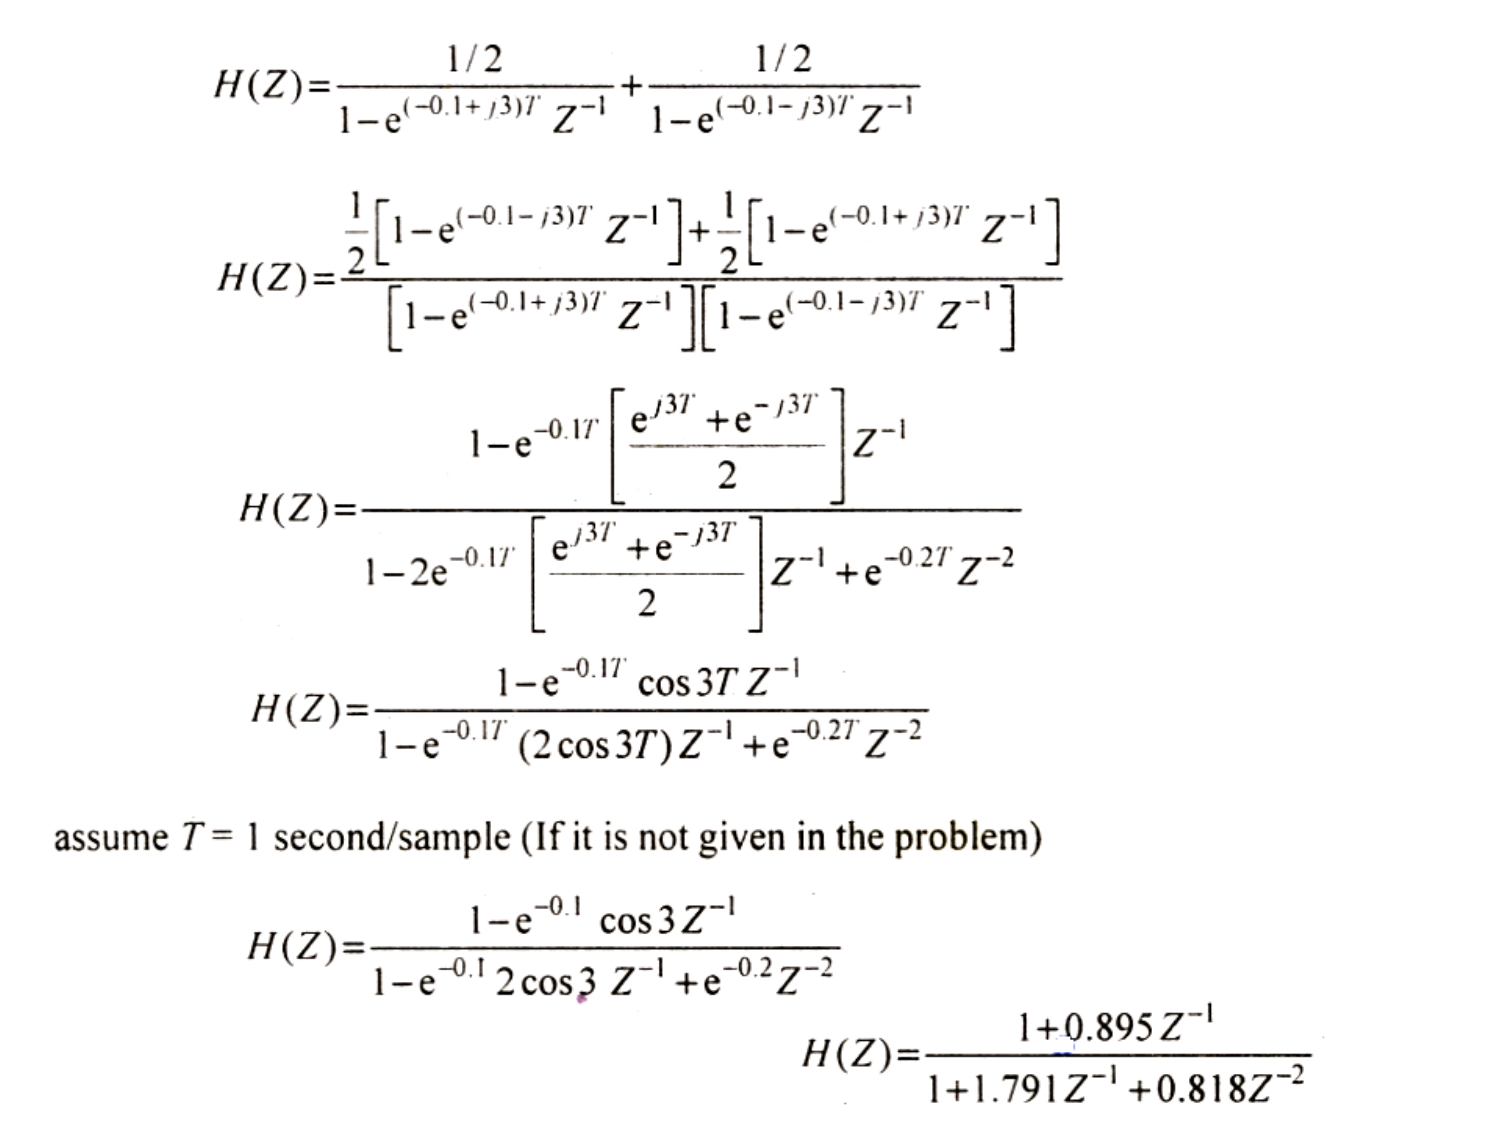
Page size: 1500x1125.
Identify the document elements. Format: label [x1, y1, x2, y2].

picture [199, 37, 965, 152]
picture [224, 887, 1340, 1125]
picture [199, 187, 1099, 357]
picture [224, 387, 1038, 644]
picture [49, 812, 1054, 863]
picture [224, 649, 948, 768]
